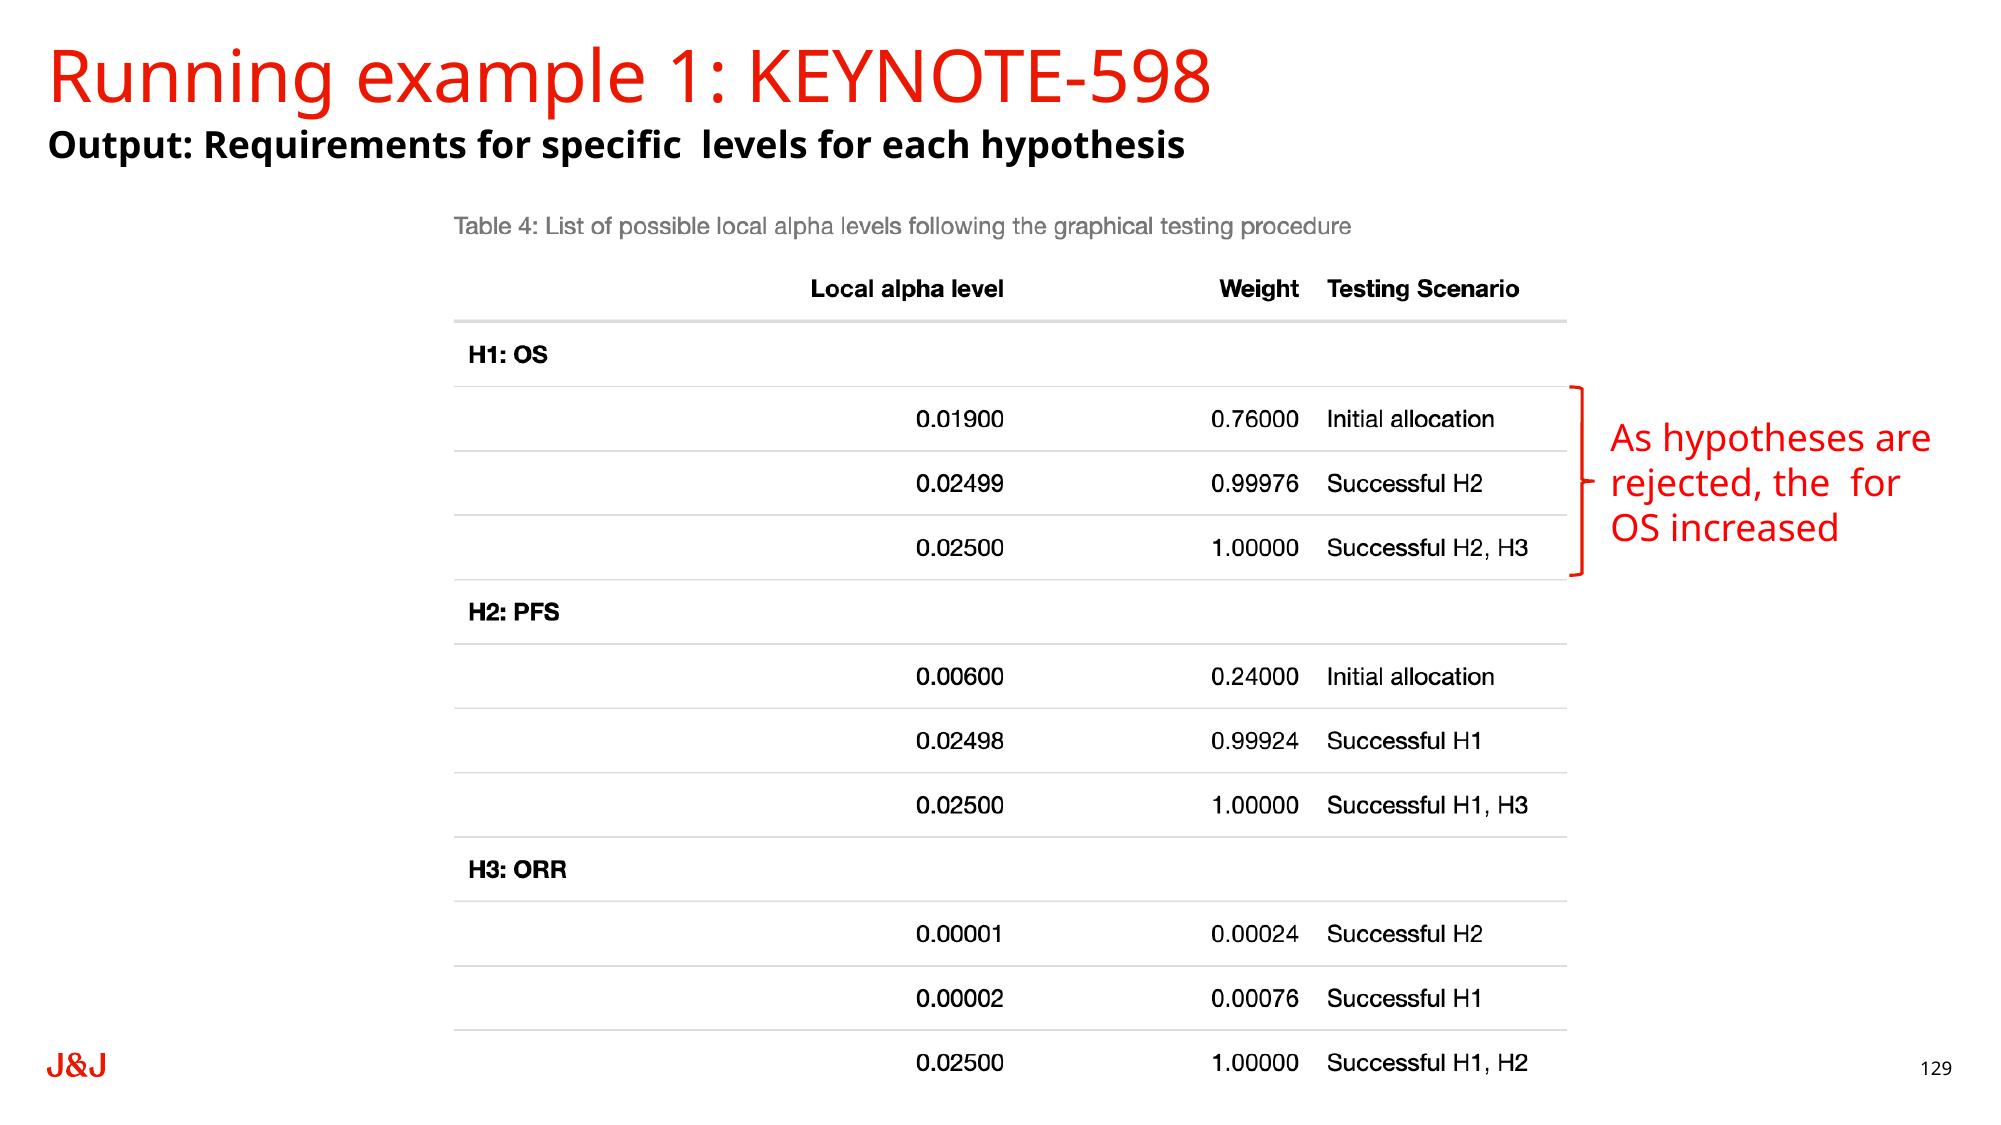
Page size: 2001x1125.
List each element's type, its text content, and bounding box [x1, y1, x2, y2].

slide_number 129 [1899, 1055, 1953, 1081]
title Running example 1: KEYNOTE-598 [47, 43, 1952, 120]
picture [432, 193, 1568, 1101]
text_box [1569, 386, 1595, 576]
